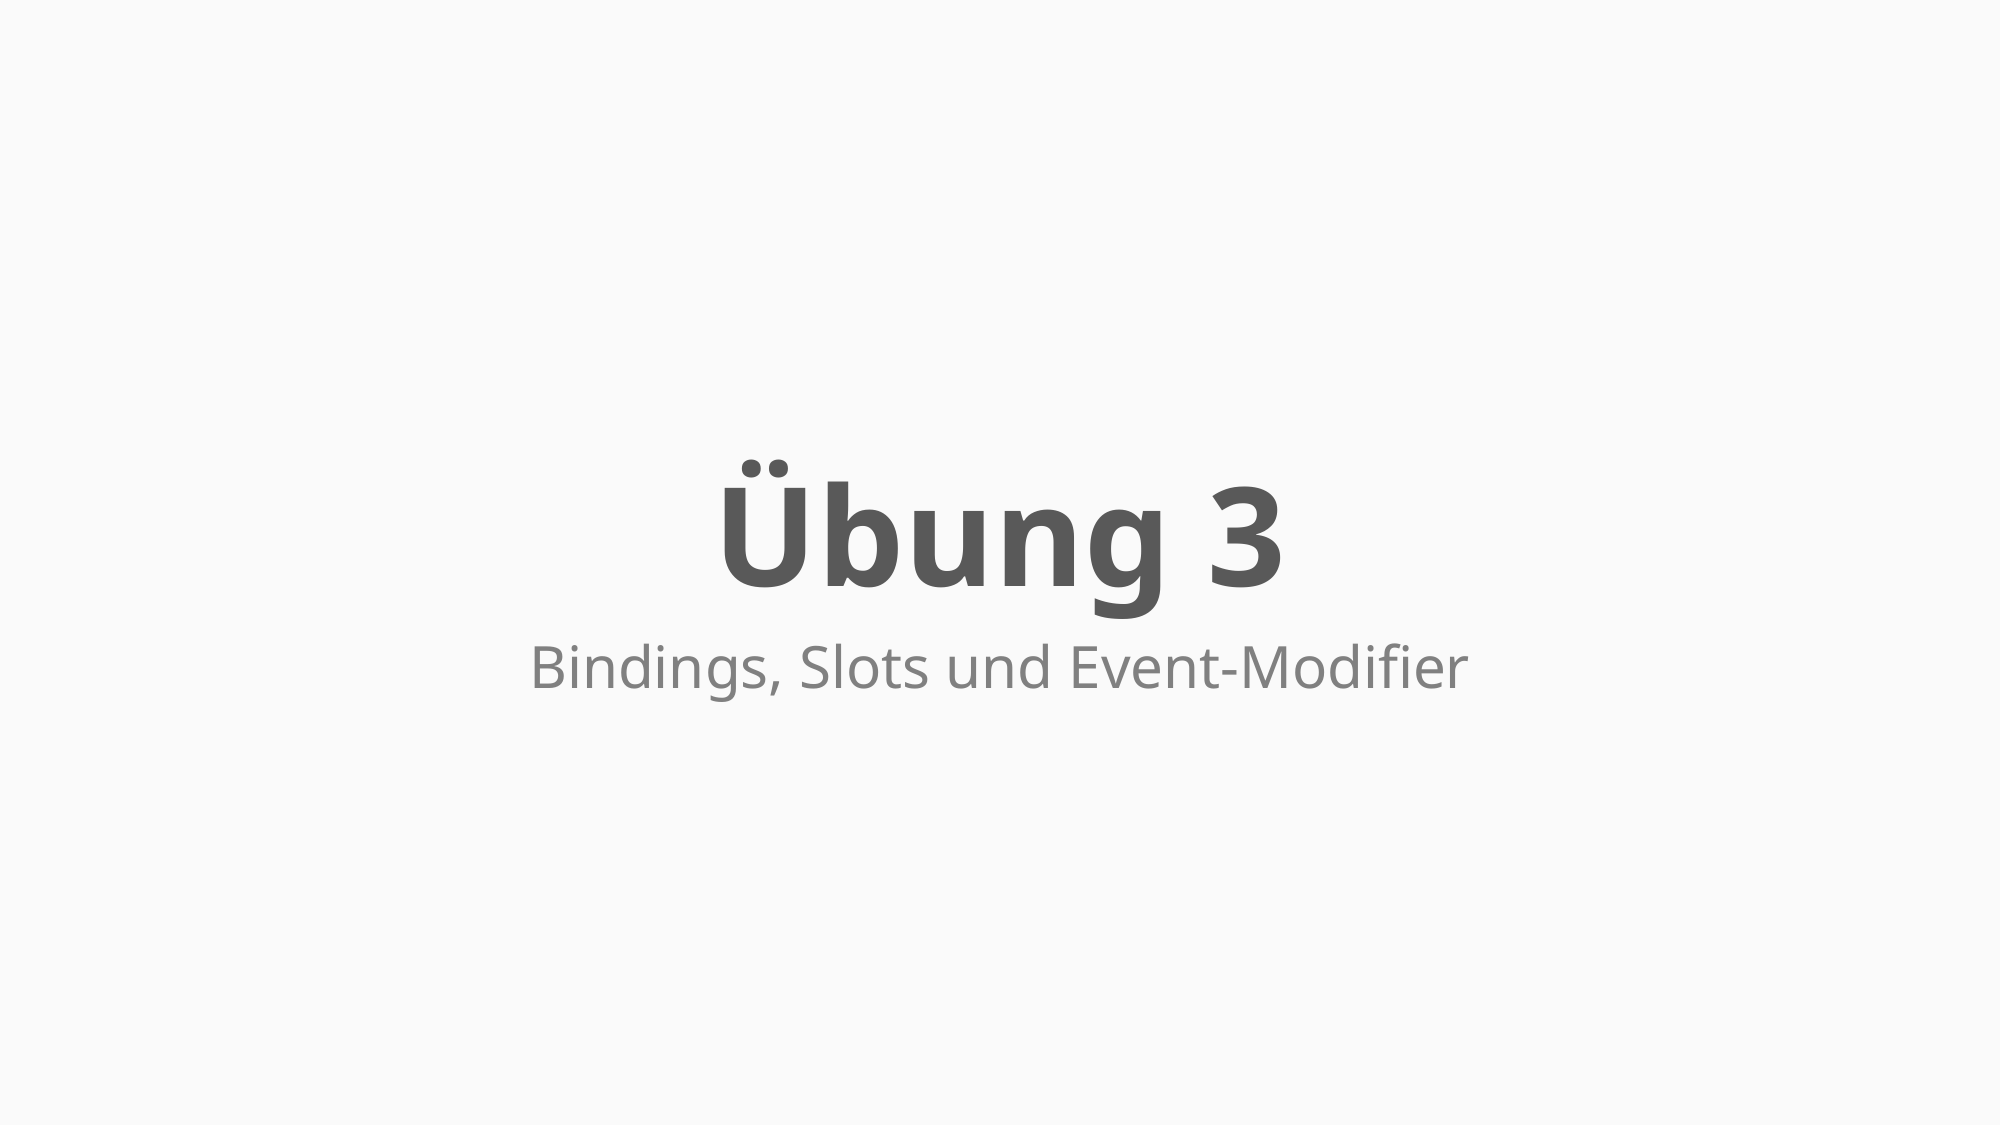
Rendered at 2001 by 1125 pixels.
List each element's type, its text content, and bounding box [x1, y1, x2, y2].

text_box Bindings, Slots und Event-Modifier [364, 622, 1636, 708]
text_box Übung 3 [364, 441, 1636, 621]
